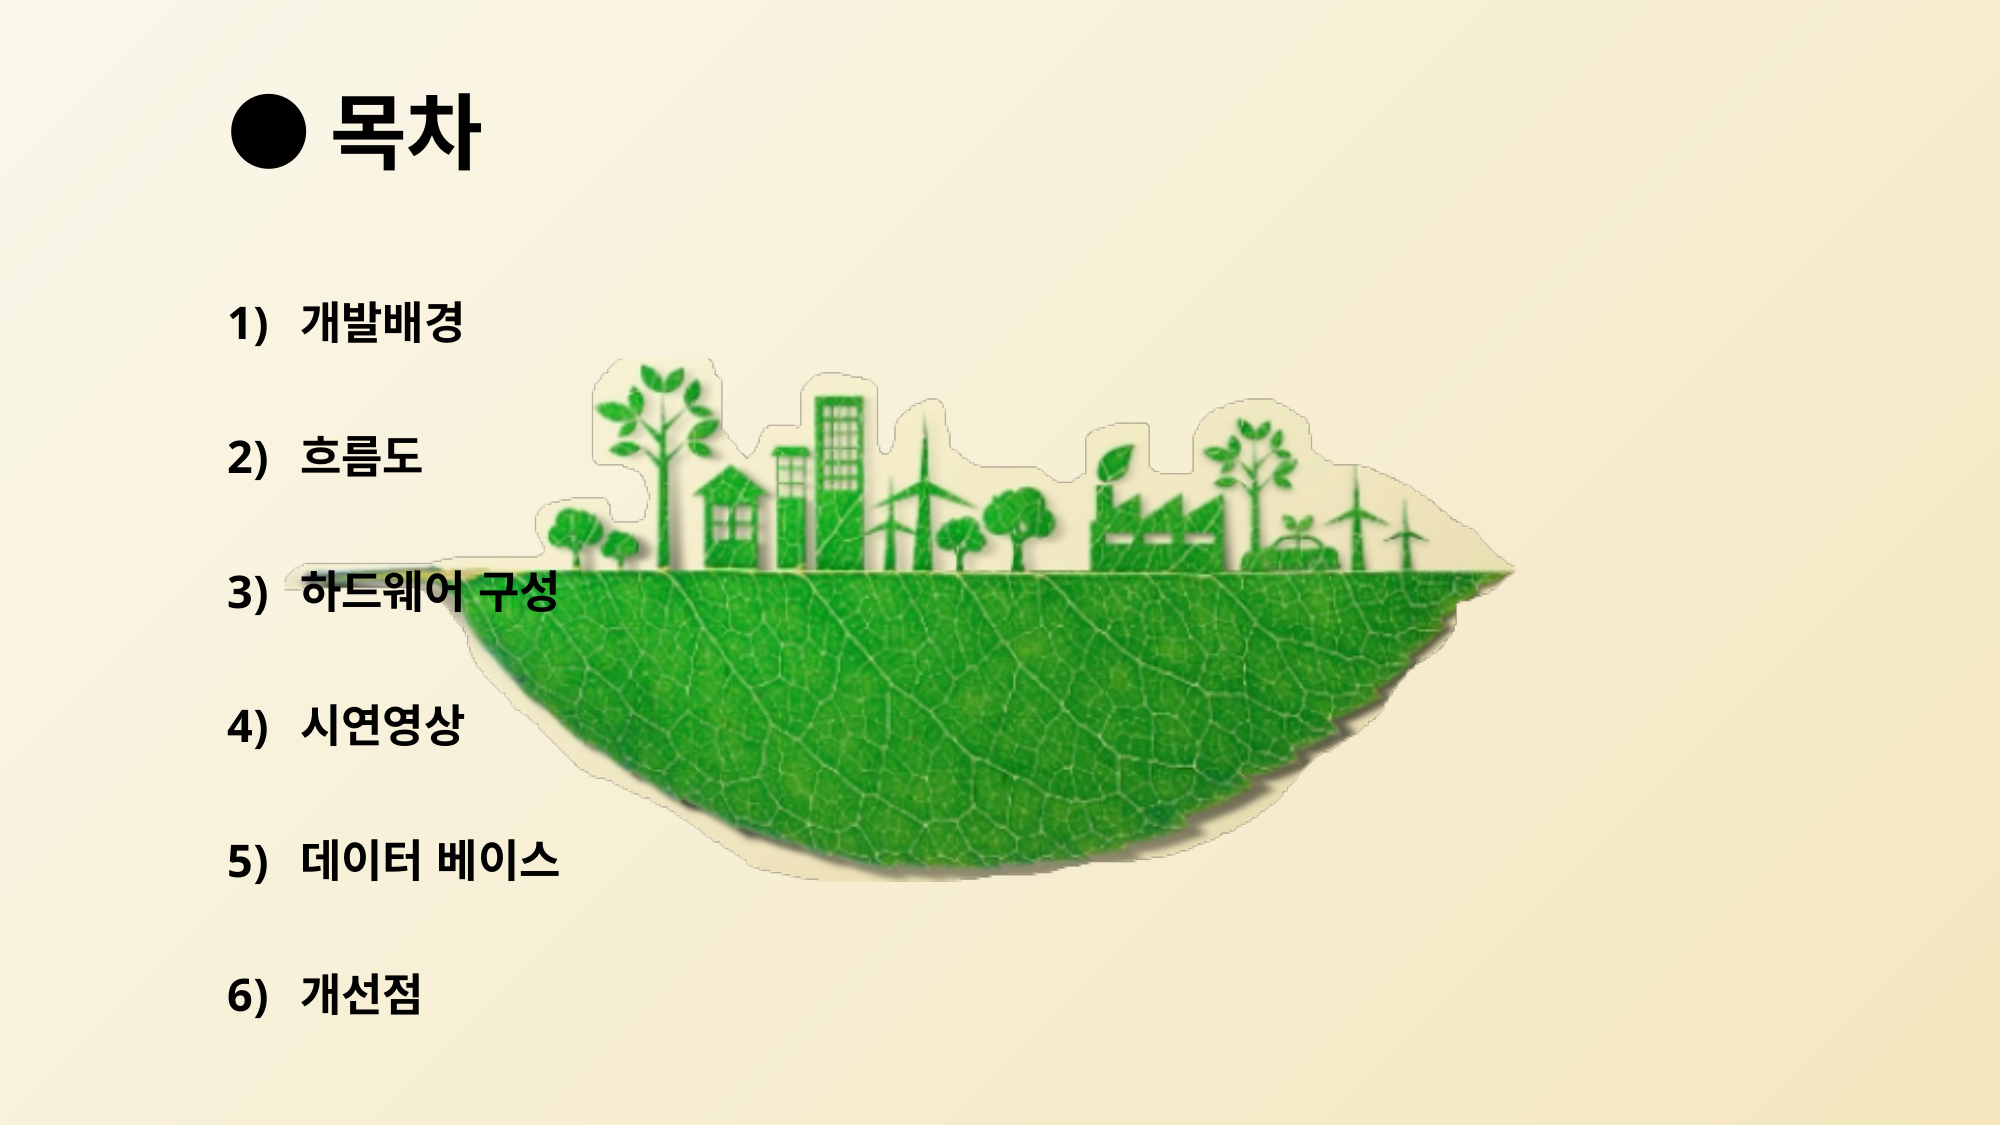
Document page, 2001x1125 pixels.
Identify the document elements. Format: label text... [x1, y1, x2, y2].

text_box 개발배경 흐름도 하드웨어 구성 시연영상 데이터 베이스 개선점 [212, 292, 1788, 1031]
picture [283, 358, 1516, 882]
text_box ●목차 [212, 65, 1788, 189]
